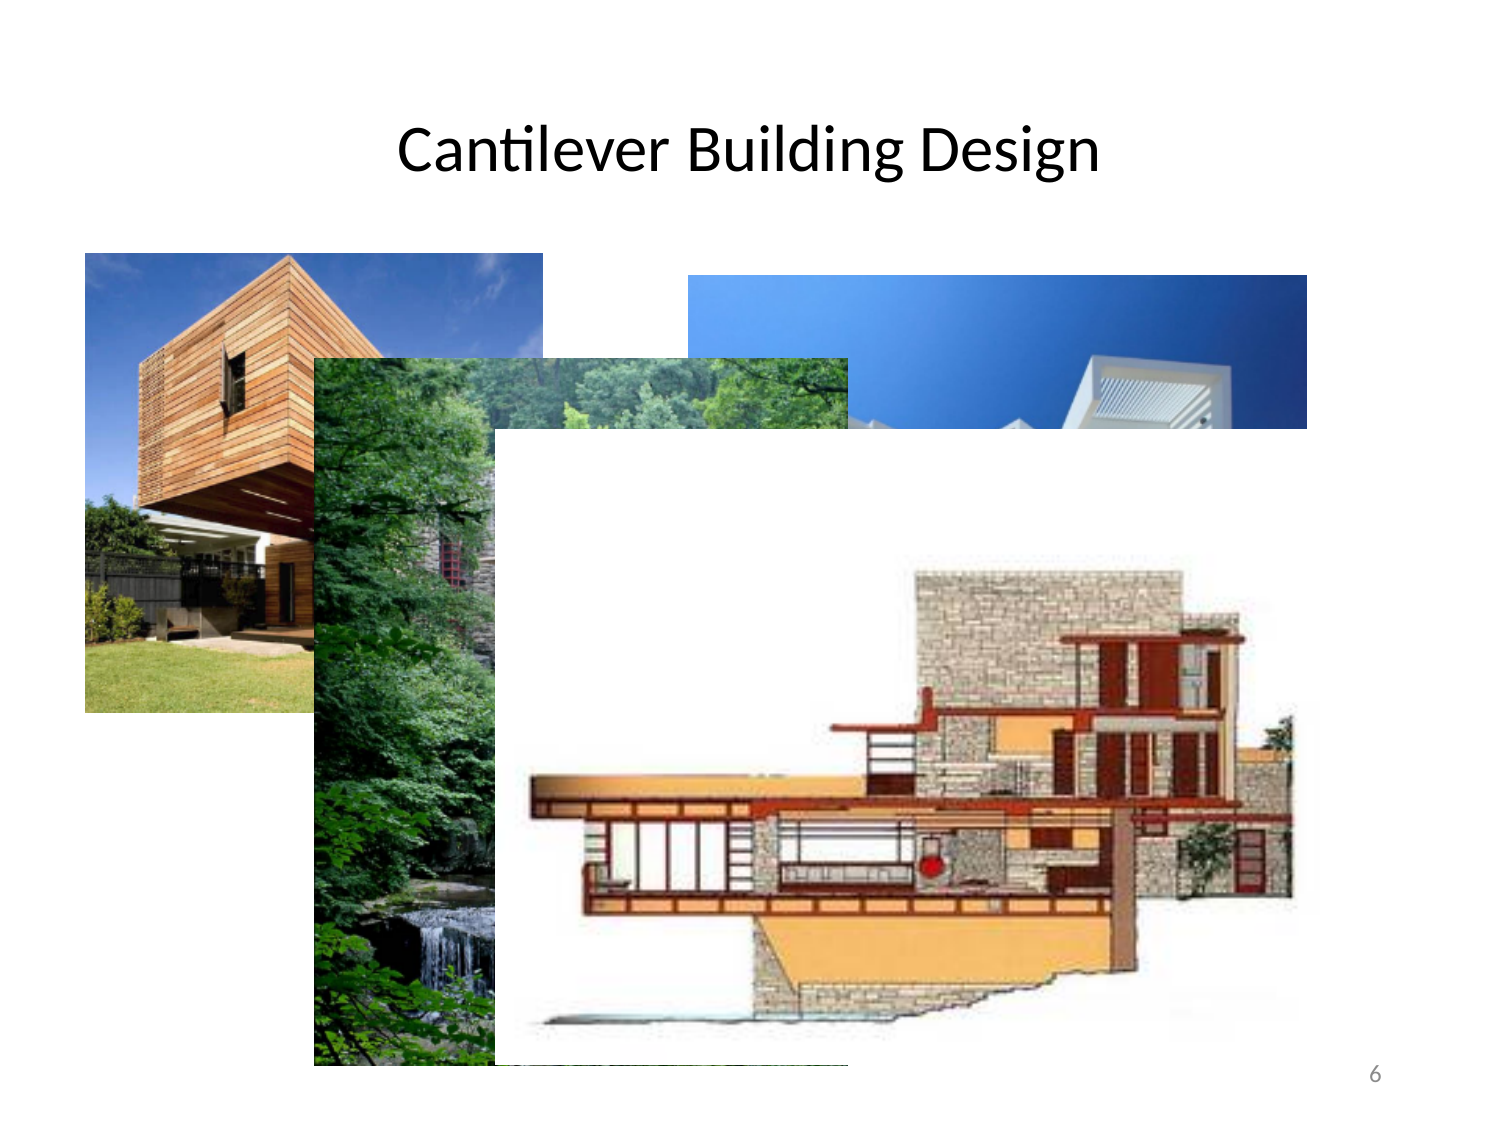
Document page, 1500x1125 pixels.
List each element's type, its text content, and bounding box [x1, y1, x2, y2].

slide_number 6 [1059, 1042, 1397, 1103]
title Cantilever Building Design [103, 59, 1397, 241]
picture [85, 253, 1343, 1066]
